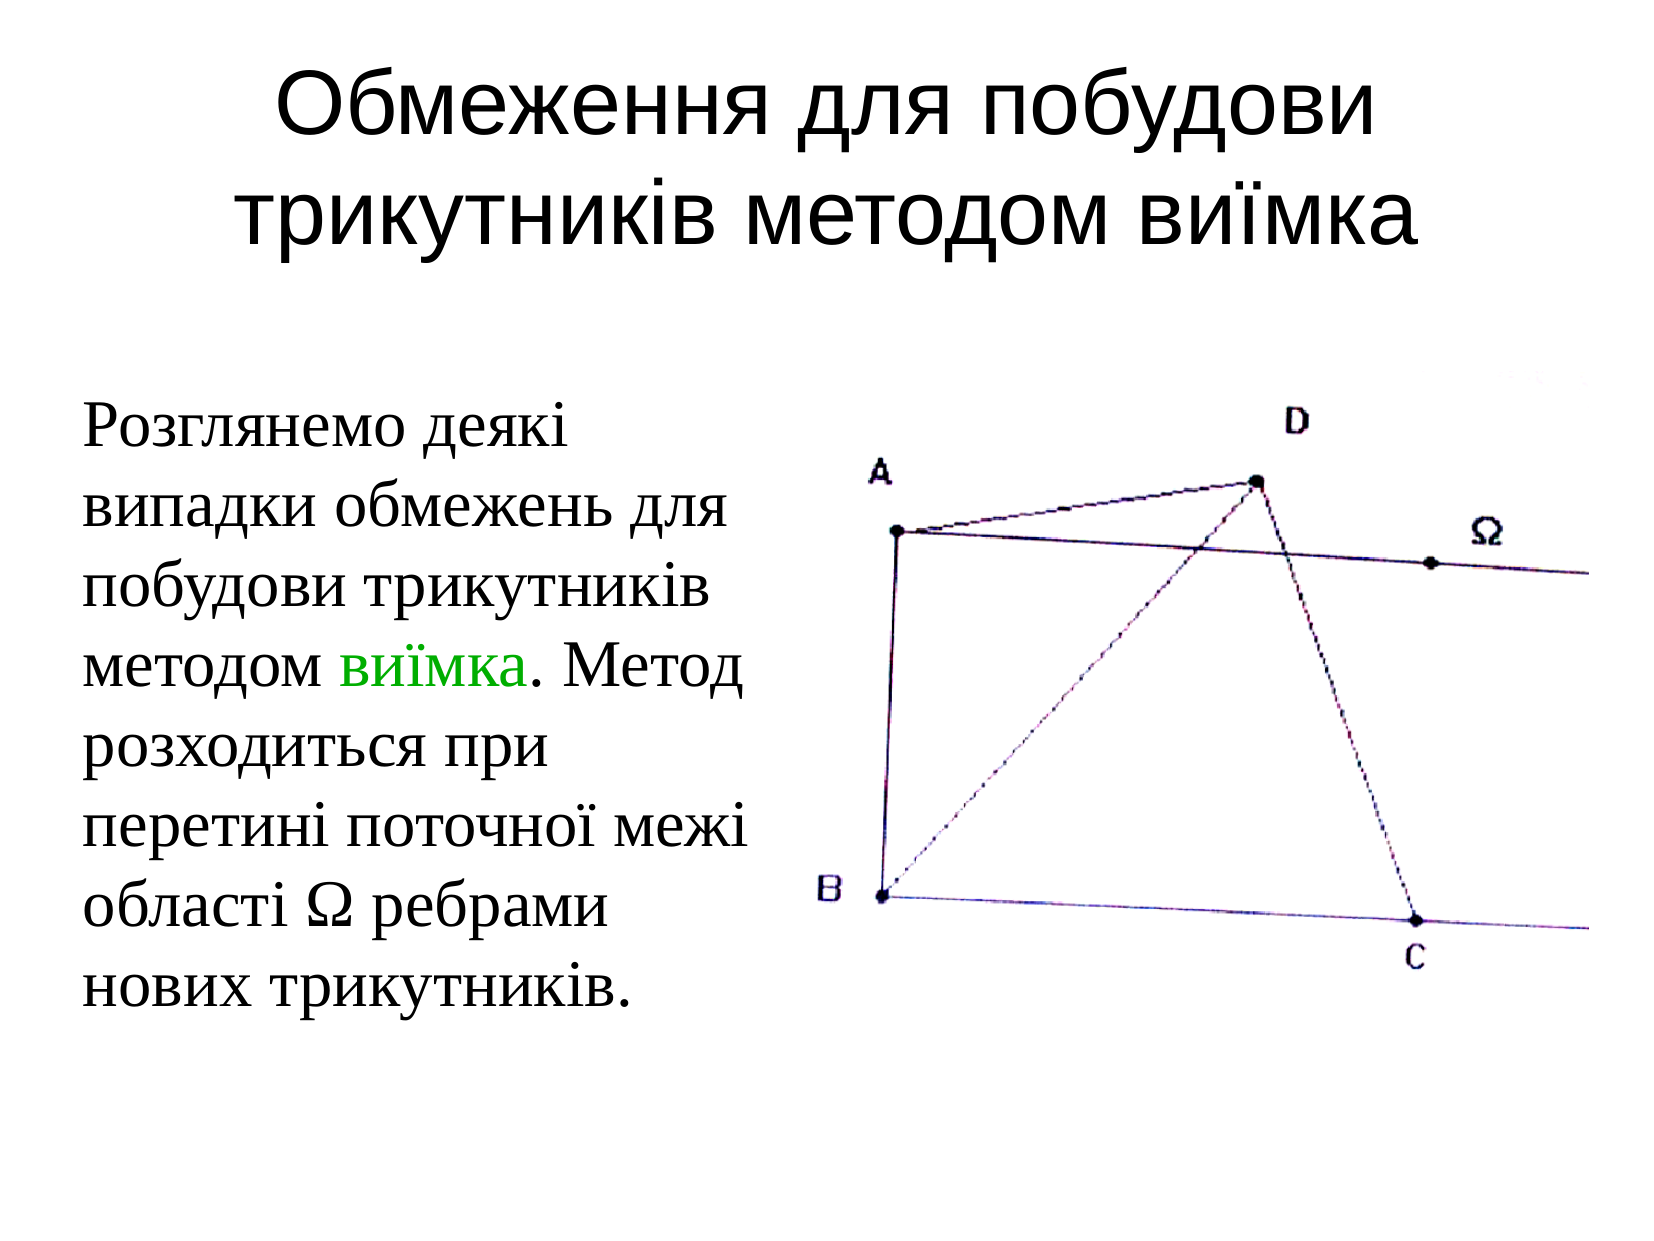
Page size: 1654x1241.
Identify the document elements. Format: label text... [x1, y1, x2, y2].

picture [784, 371, 1589, 1026]
title Обмеження для побудови трикутників методом виїмка [82, 50, 1571, 256]
subtitle Розглянемо деякі випадки обмежень для побудови трикутників методом виїмка. Метод розходиться при перетині поточної межі області Ω ребрами нових трикутників. [82, 297, 768, 1102]
